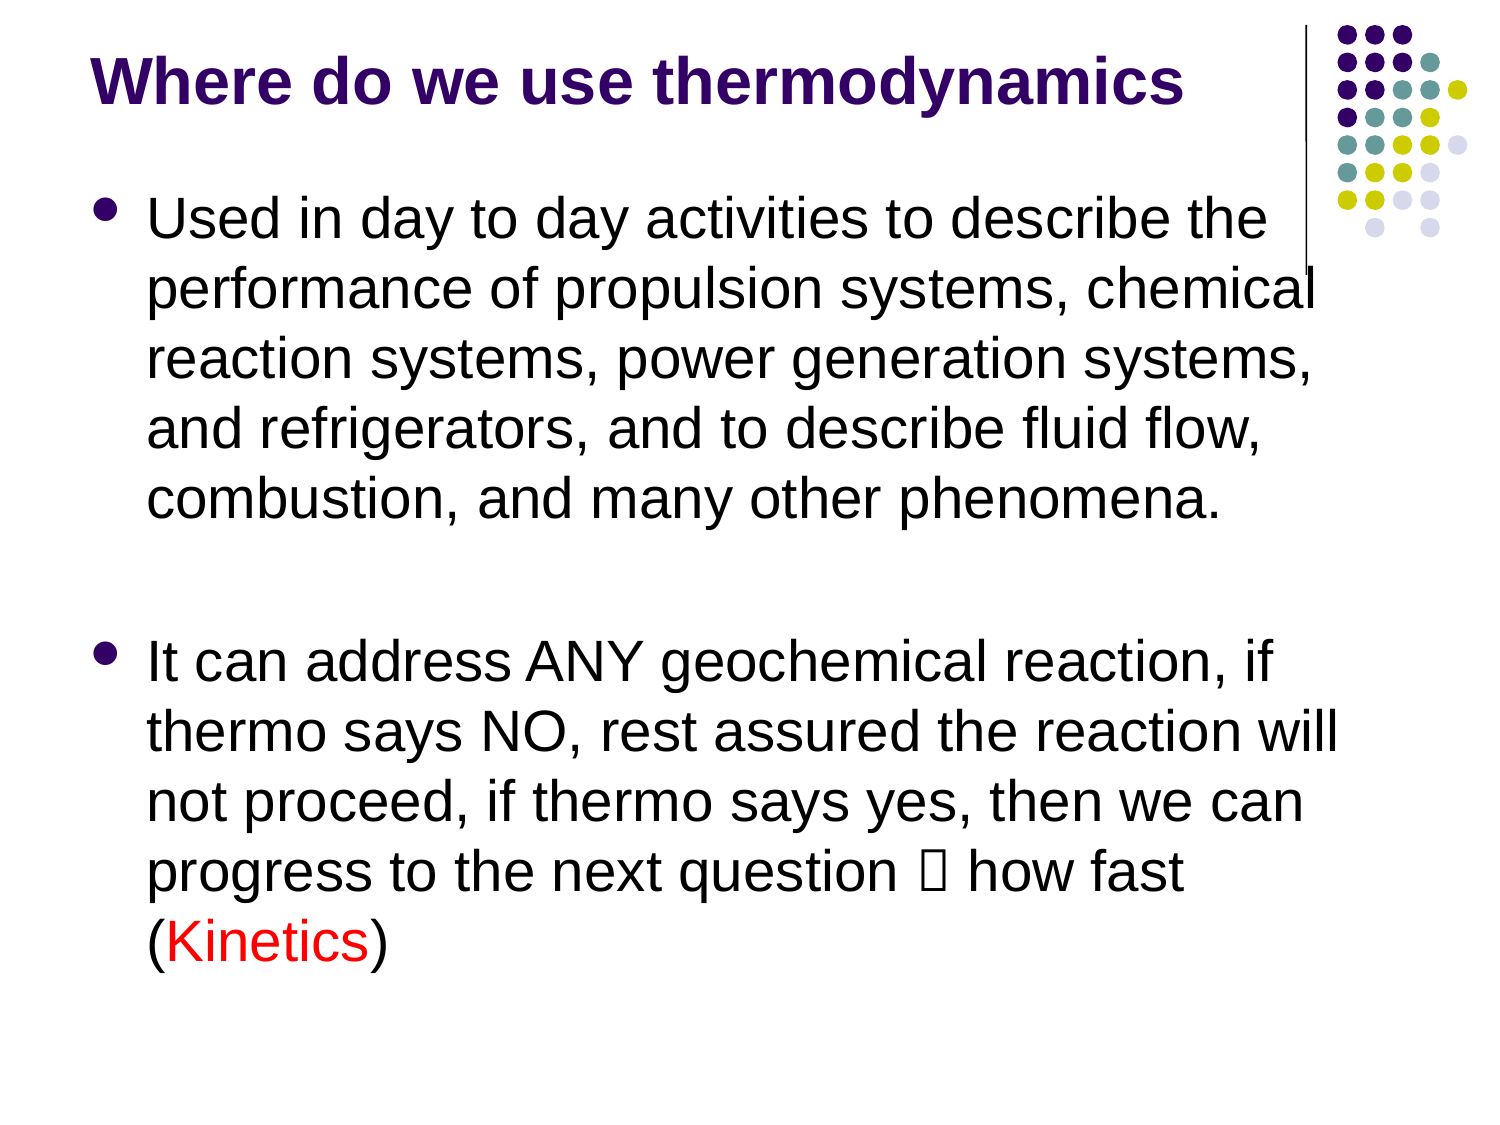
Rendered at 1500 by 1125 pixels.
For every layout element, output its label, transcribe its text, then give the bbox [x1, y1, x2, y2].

list Used in day to day activities to describe the performance of propulsion systems, chemical reaction systems, power generation systems, and refrigerators, and to describe fluid flow, combustion, and many other phenomena. It can address ANY geochemical reaction, if thermo says NO, rest assured the reaction will not proceed, if thermo says yes, then we can progress to the next question  how fast (Kinetics) [74, 172, 1426, 1036]
title Where do we use thermodynamics [74, 19, 1313, 126]
